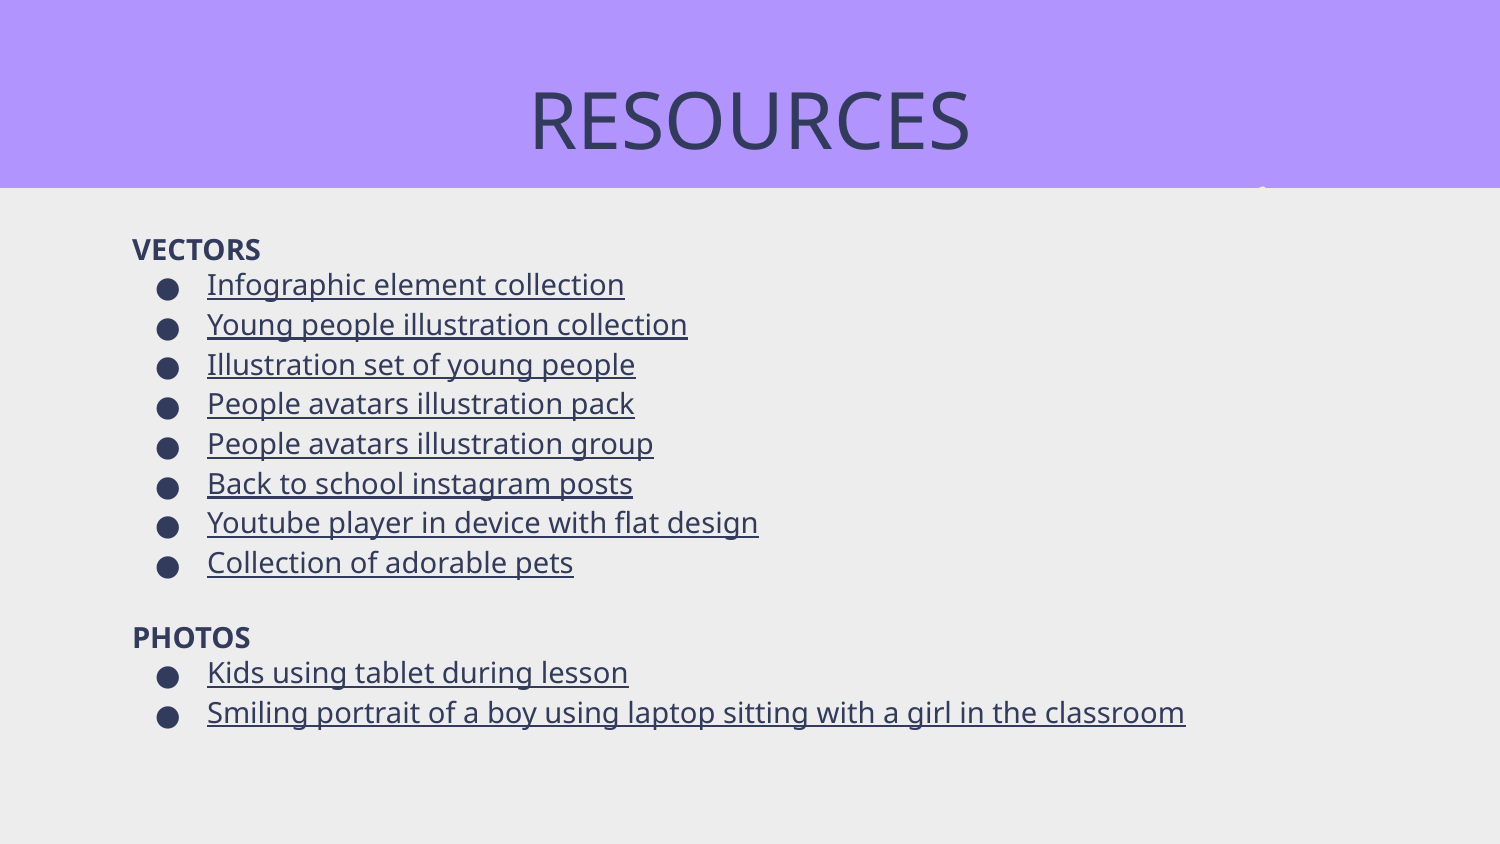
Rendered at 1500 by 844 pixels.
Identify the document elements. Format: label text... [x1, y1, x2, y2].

title RESOURCES [116, 55, 1383, 172]
list VECTORS Infographic element collection Young people illustration collection Illustration set of young people People avatars illustration pack People avatars illustration group Back to school instagram posts Youtube player in device with flat design Collection of adorable pets PHOTOS Kids using tablet during lesson Smiling portrait of a boy using laptop sitting with a girl in the classroom [116, 208, 1383, 756]
